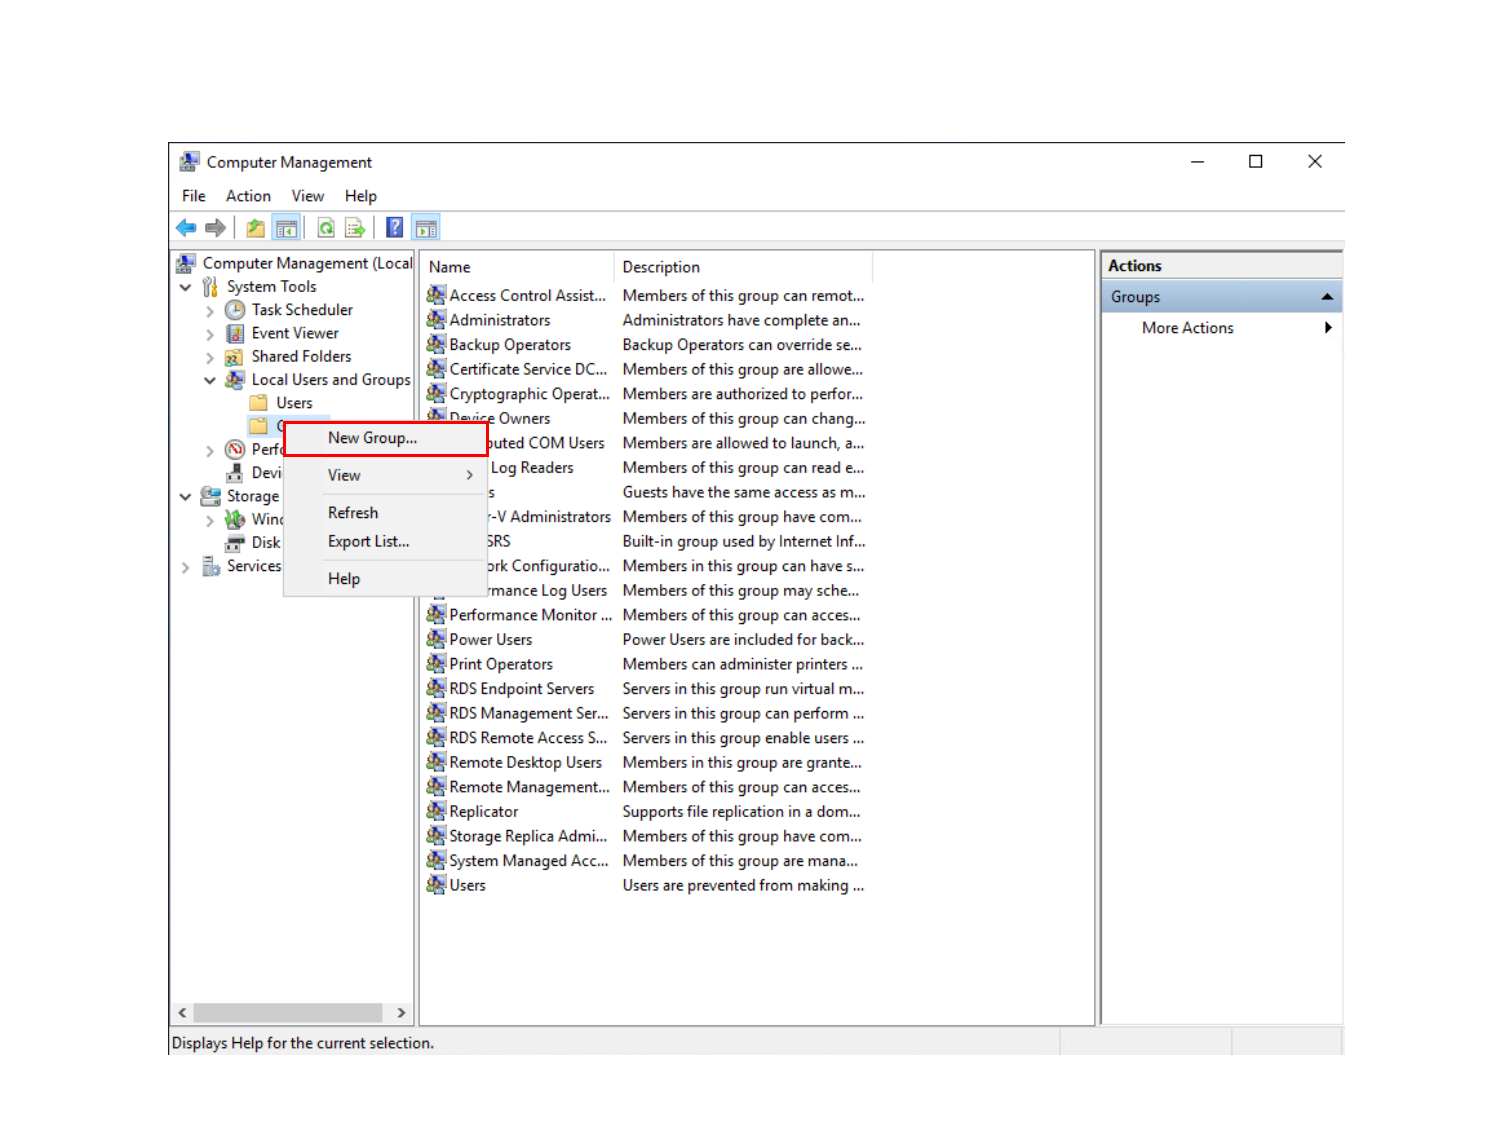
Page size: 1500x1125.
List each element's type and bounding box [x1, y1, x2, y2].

picture [168, 142, 1345, 1055]
